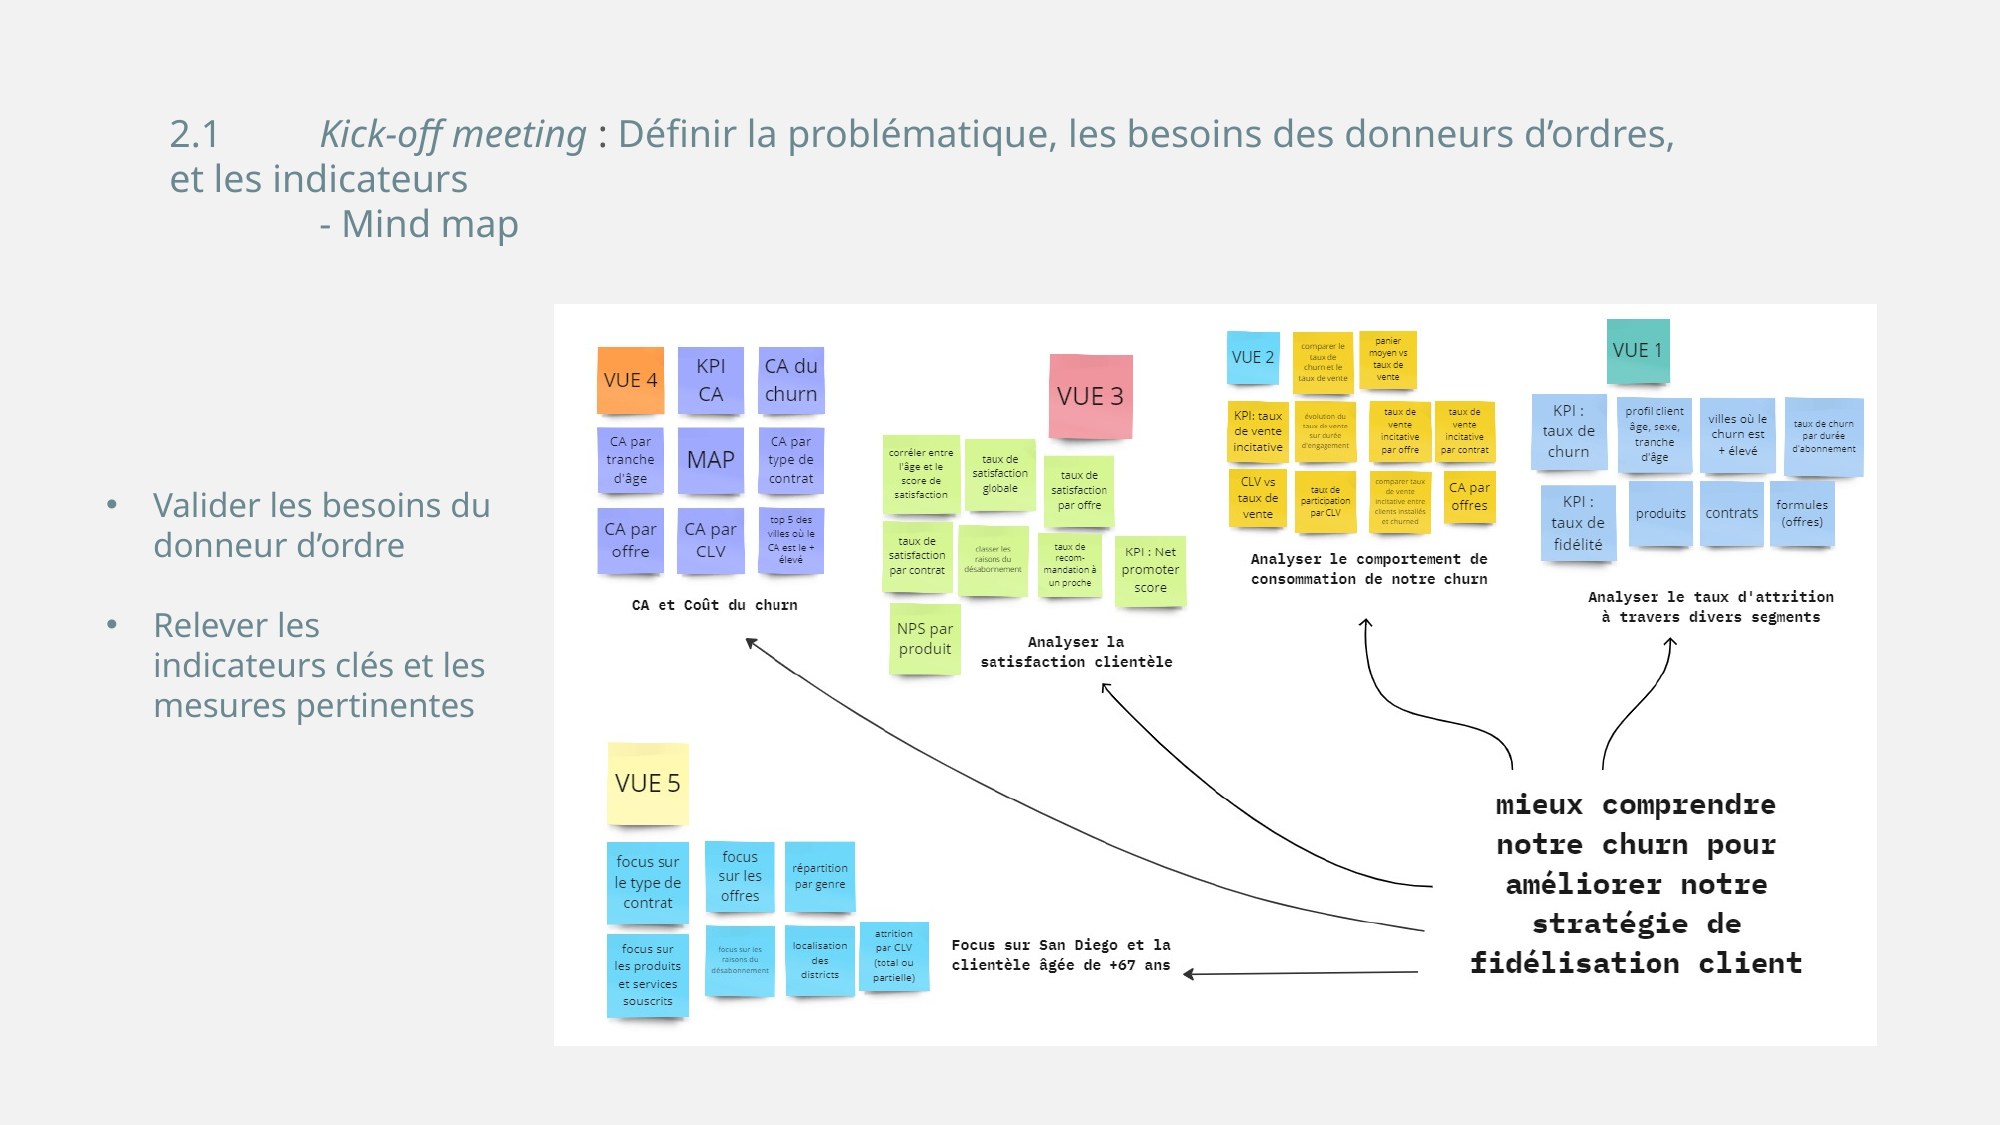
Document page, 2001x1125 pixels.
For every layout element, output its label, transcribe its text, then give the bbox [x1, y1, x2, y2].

text_box Valider les besoins du donneur d’ordre Relever les indicateurs clés et les mesures pertinentes [106, 484, 503, 724]
picture [554, 304, 1877, 1046]
text_box 2.1 Kick-off meeting : Définir la problématique, les besoins des donneurs d’ordres, et les indicateurs - Mind map [154, 102, 1733, 253]
